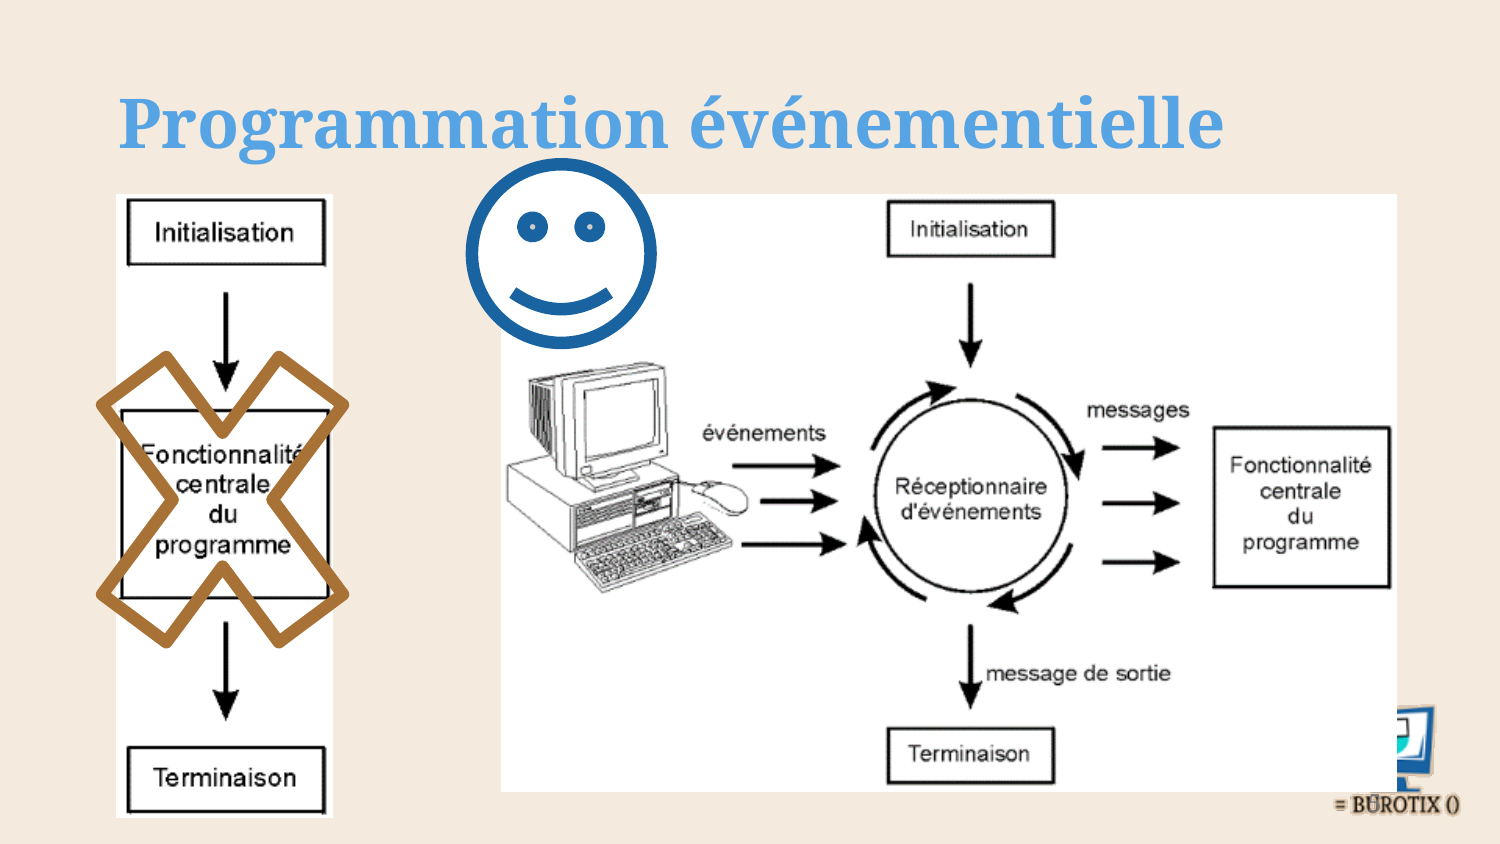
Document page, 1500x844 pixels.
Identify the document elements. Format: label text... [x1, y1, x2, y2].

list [501, 194, 1398, 792]
text_box [101, 394, 115, 424]
slide_number 5 [1059, 792, 1397, 828]
text_box [471, 163, 629, 321]
text_box [333, 396, 344, 420]
text_box [101, 575, 115, 606]
picture [1397, 703, 1462, 817]
title Programmation événementielle [103, 44, 1397, 208]
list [115, 194, 333, 819]
text_box [333, 579, 344, 603]
